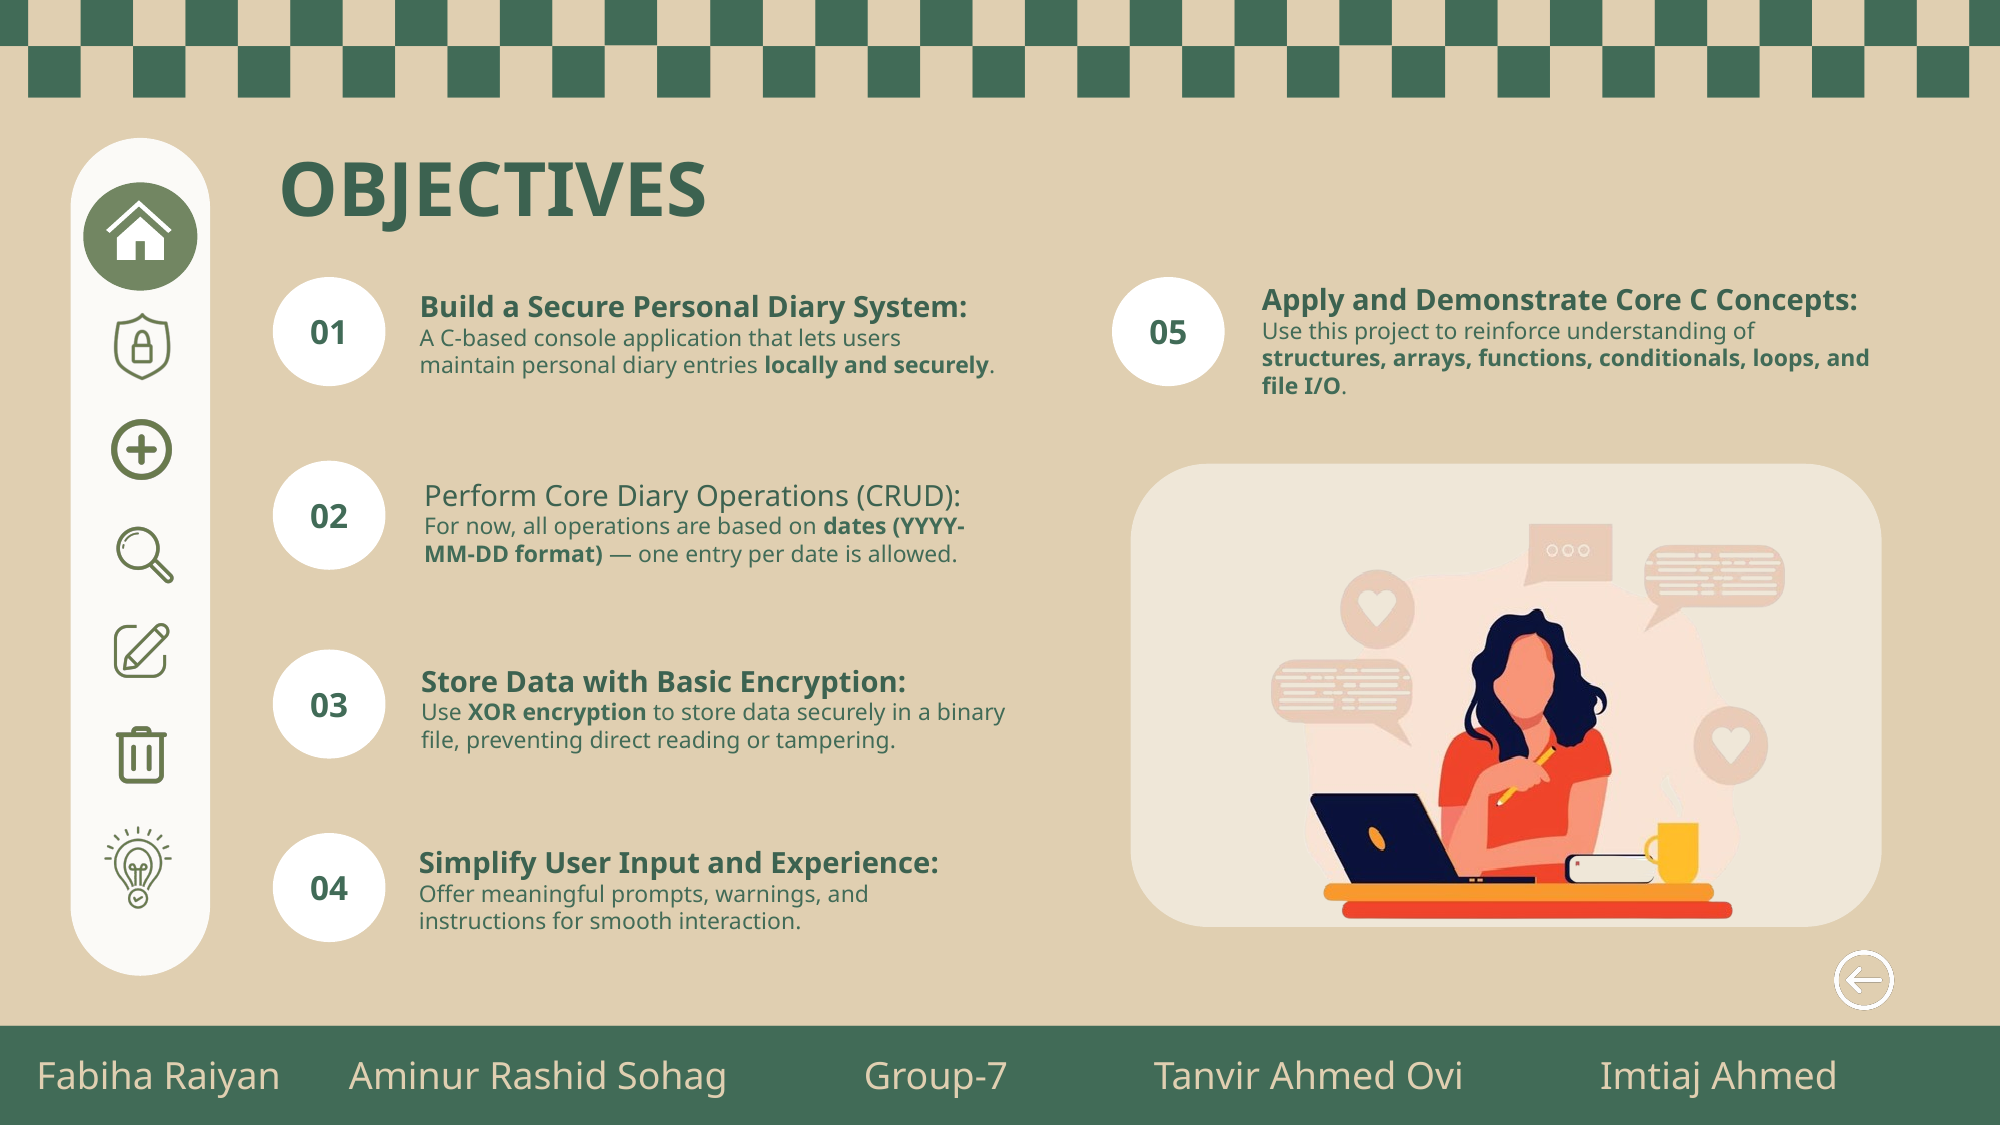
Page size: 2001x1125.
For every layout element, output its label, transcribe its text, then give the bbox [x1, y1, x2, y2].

text_box Simplify User Input and Experience: Offer meaningful prompts, warnings, and instructions for smooth interaction. [403, 837, 1017, 942]
text_box Apply and Demonstrate Core C Concepts: Use this project to reinforce understanding of structures, arrays, functions, conditionals, loops, and file I/O. [1247, 274, 1897, 407]
text_box 02 [271, 459, 387, 571]
text_box 04 [271, 831, 387, 944]
picture [0, 0, 2000, 99]
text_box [70, 137, 211, 976]
picture [95, 824, 181, 911]
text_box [0, 1025, 2000, 1125]
text_box OBJECTIVES [263, 133, 976, 239]
text_box Perform Core Diary Operations (CRUD): For now, all operations are based on dates (YYYY-MM-DD format) — one entry per date is allowed. [409, 469, 1023, 575]
text_box 01 [271, 275, 387, 388]
text_box 03 [271, 648, 387, 760]
text_box Build a Secure Personal Diary System: A C-based console application that lets users maintain personal diary entries locally and securely. [404, 280, 1018, 386]
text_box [1130, 463, 1882, 943]
text_box Store Data with Basic Encryption: Use XOR encryption to store data securely in a binary file, preventing direct reading or tampering. [406, 655, 1023, 761]
picture [1826, 942, 1902, 1018]
text_box 05 [1110, 275, 1226, 388]
